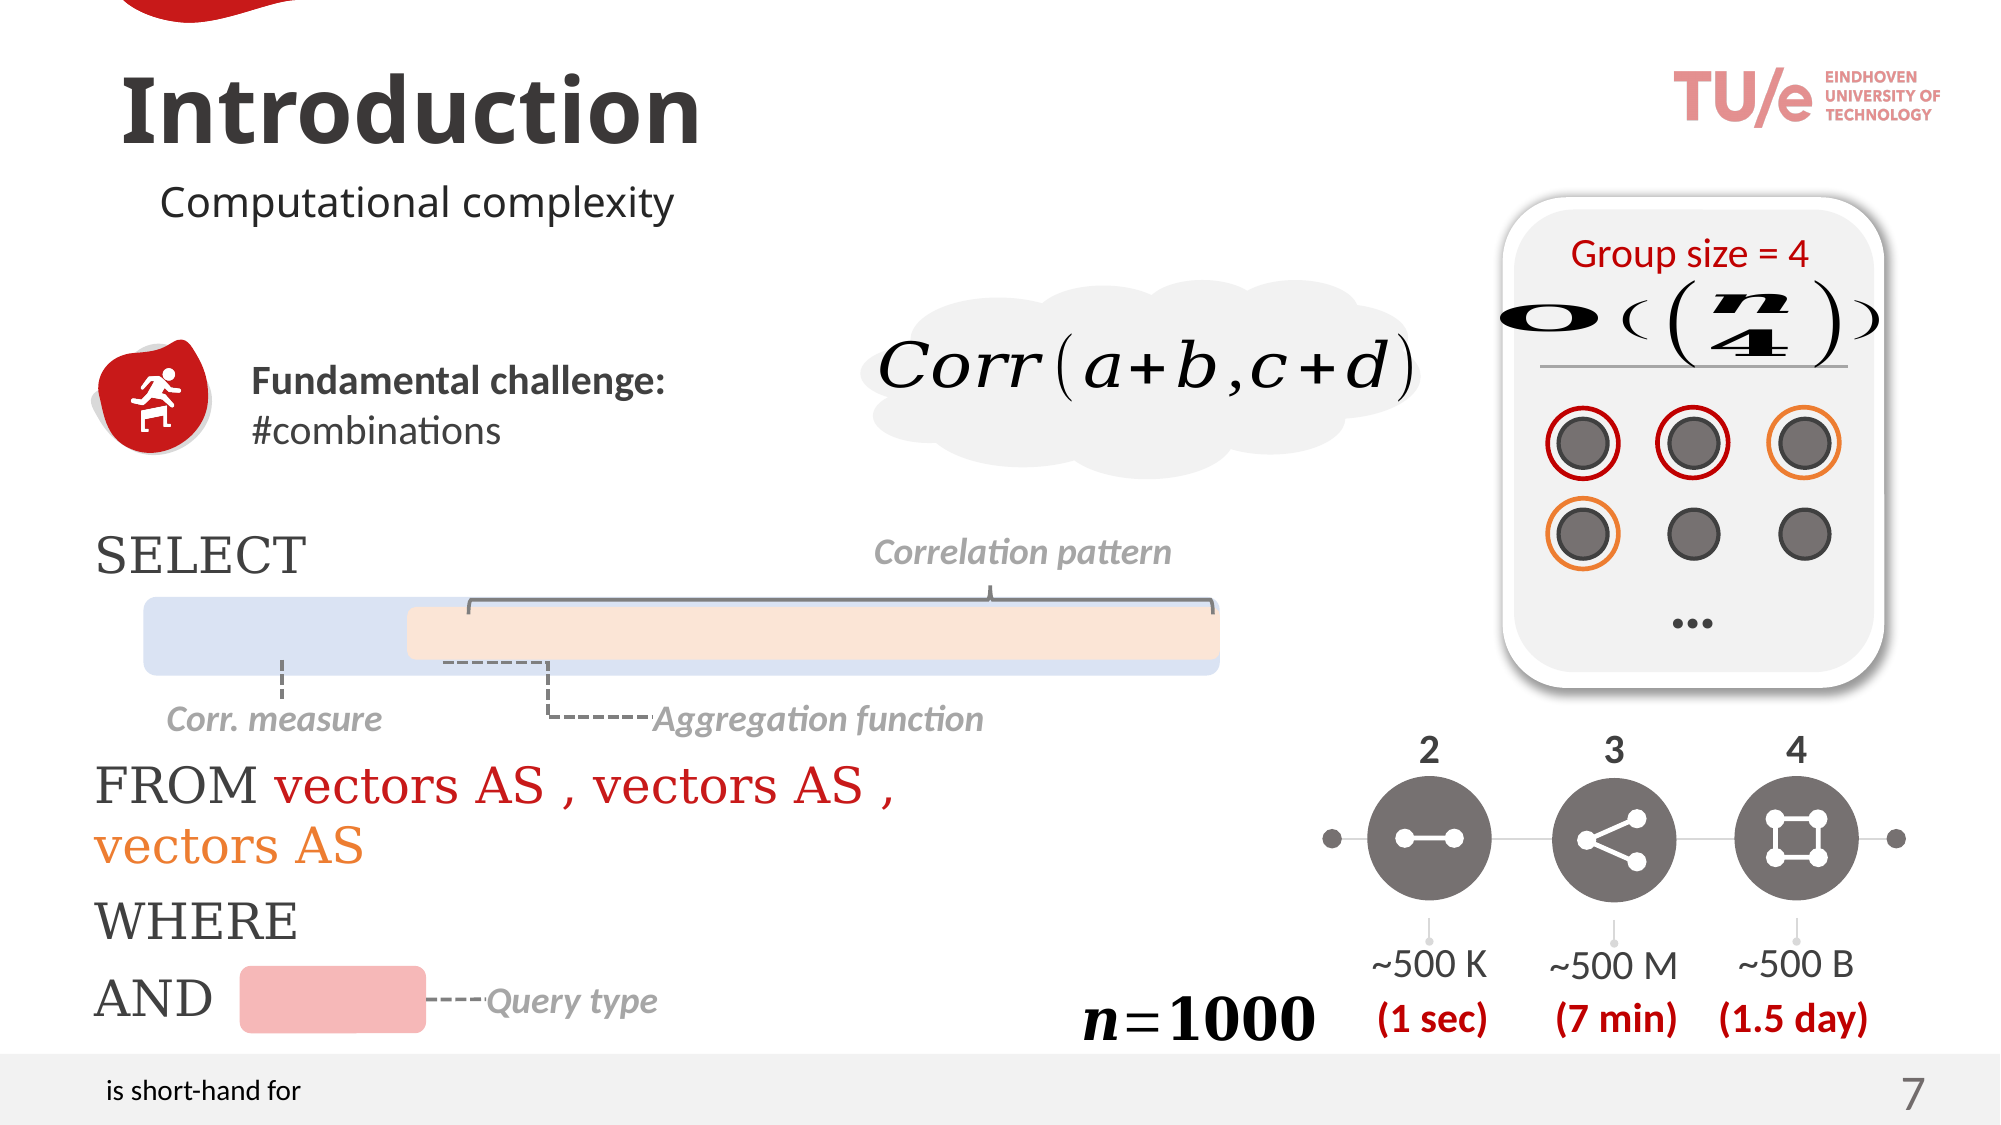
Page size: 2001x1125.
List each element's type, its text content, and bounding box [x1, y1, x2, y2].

text_box [1322, 740, 1907, 1053]
text_box Computational complexity [159, 176, 675, 227]
text_box [878, 348, 890, 366]
text_box [94, 523, 1365, 1034]
text_box [880, 278, 1422, 481]
text_box [1660, 52, 1964, 143]
text_box [1558, 418, 1830, 643]
text_box Introduction [121, 52, 704, 163]
text_box [1502, 197, 1885, 688]
text_box [124, 352, 880, 454]
slide_number 7 [1885, 1053, 2000, 1114]
text_box [84, 334, 219, 466]
